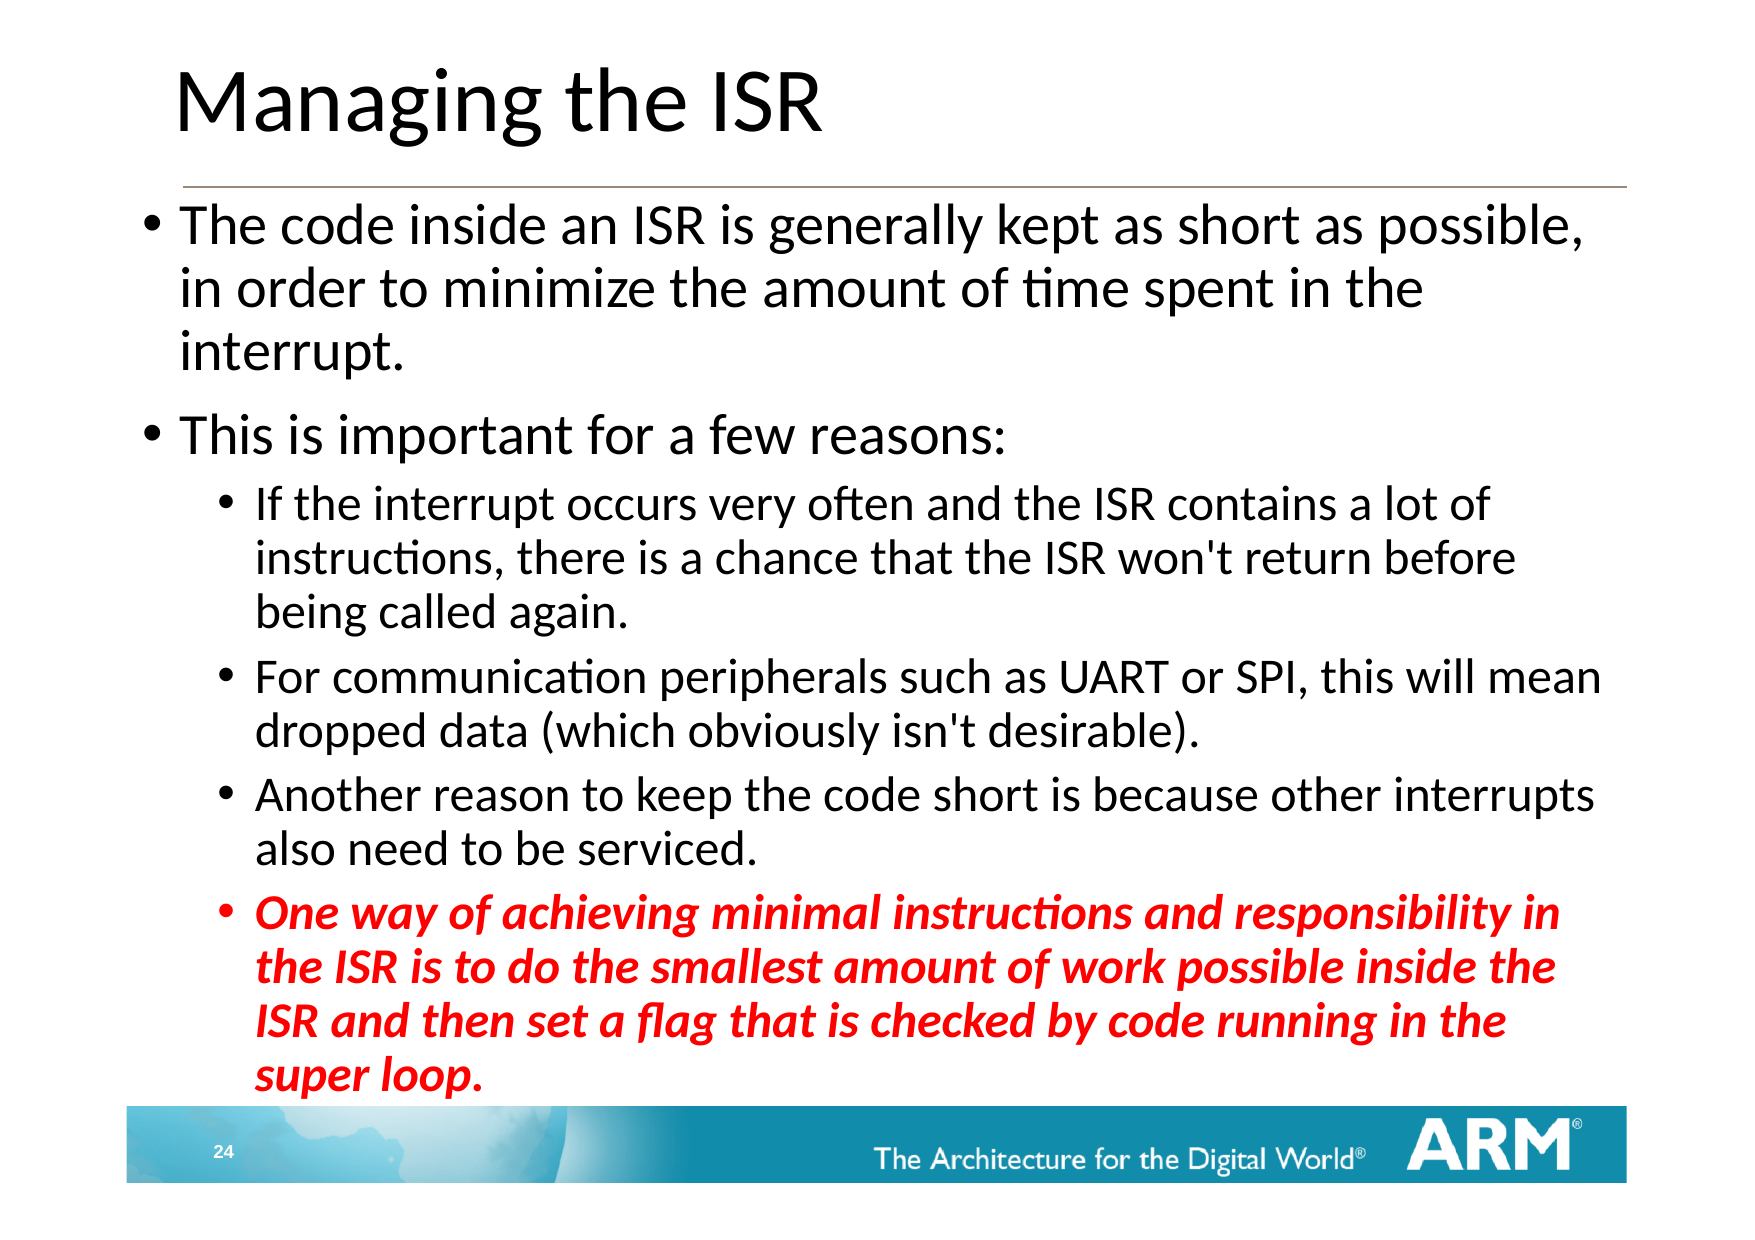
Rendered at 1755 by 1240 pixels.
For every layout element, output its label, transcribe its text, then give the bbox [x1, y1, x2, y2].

title Managing the ISR [173, 52, 1581, 145]
picture [126, 1106, 1627, 1183]
slide_number 24 [198, 1139, 287, 1187]
list The code inside an ISR is generally kept as short as possible, in order to minimize the amount of time spent in the interrupt. This is important for a few reasons: If the interrupt occurs very often and the ISR contains a lot of instructions, there is a chance that the ISR won't return before being called again. For communication peripherals such as UART or SPI, this will mean dropped data (which obviously isn't desirable). Another reason to keep the code short is because other interrupts also need to be serviced. One way of achieving minimal instructions and responsibility in the ISR is to do the smallest amount of work possible inside the ISR and then set a flag that is checked by code running in the super loop. [142, 194, 1612, 469]
